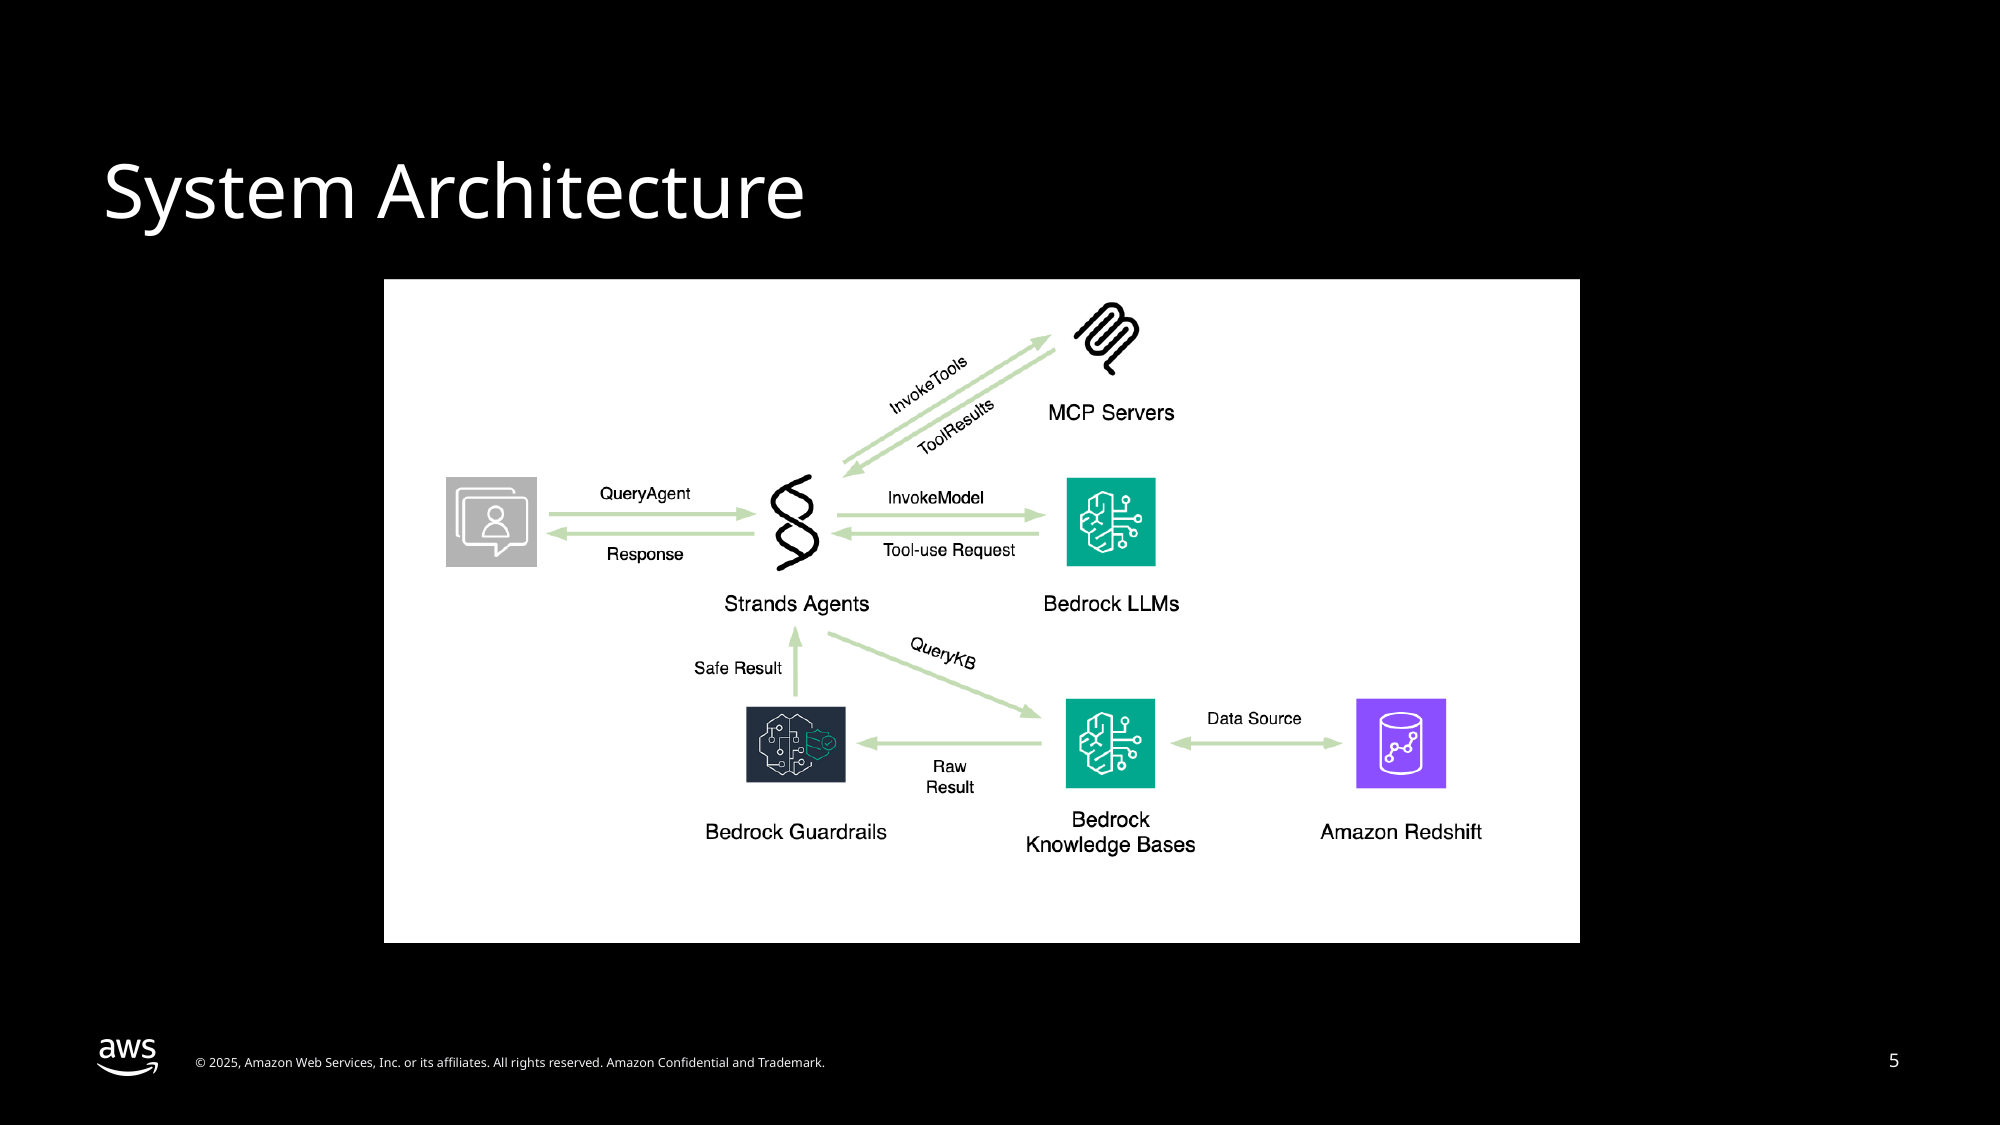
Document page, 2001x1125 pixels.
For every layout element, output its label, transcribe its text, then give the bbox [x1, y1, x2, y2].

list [384, 279, 1580, 943]
title System Architecture [88, 149, 1889, 238]
picture [97, 1039, 158, 1076]
